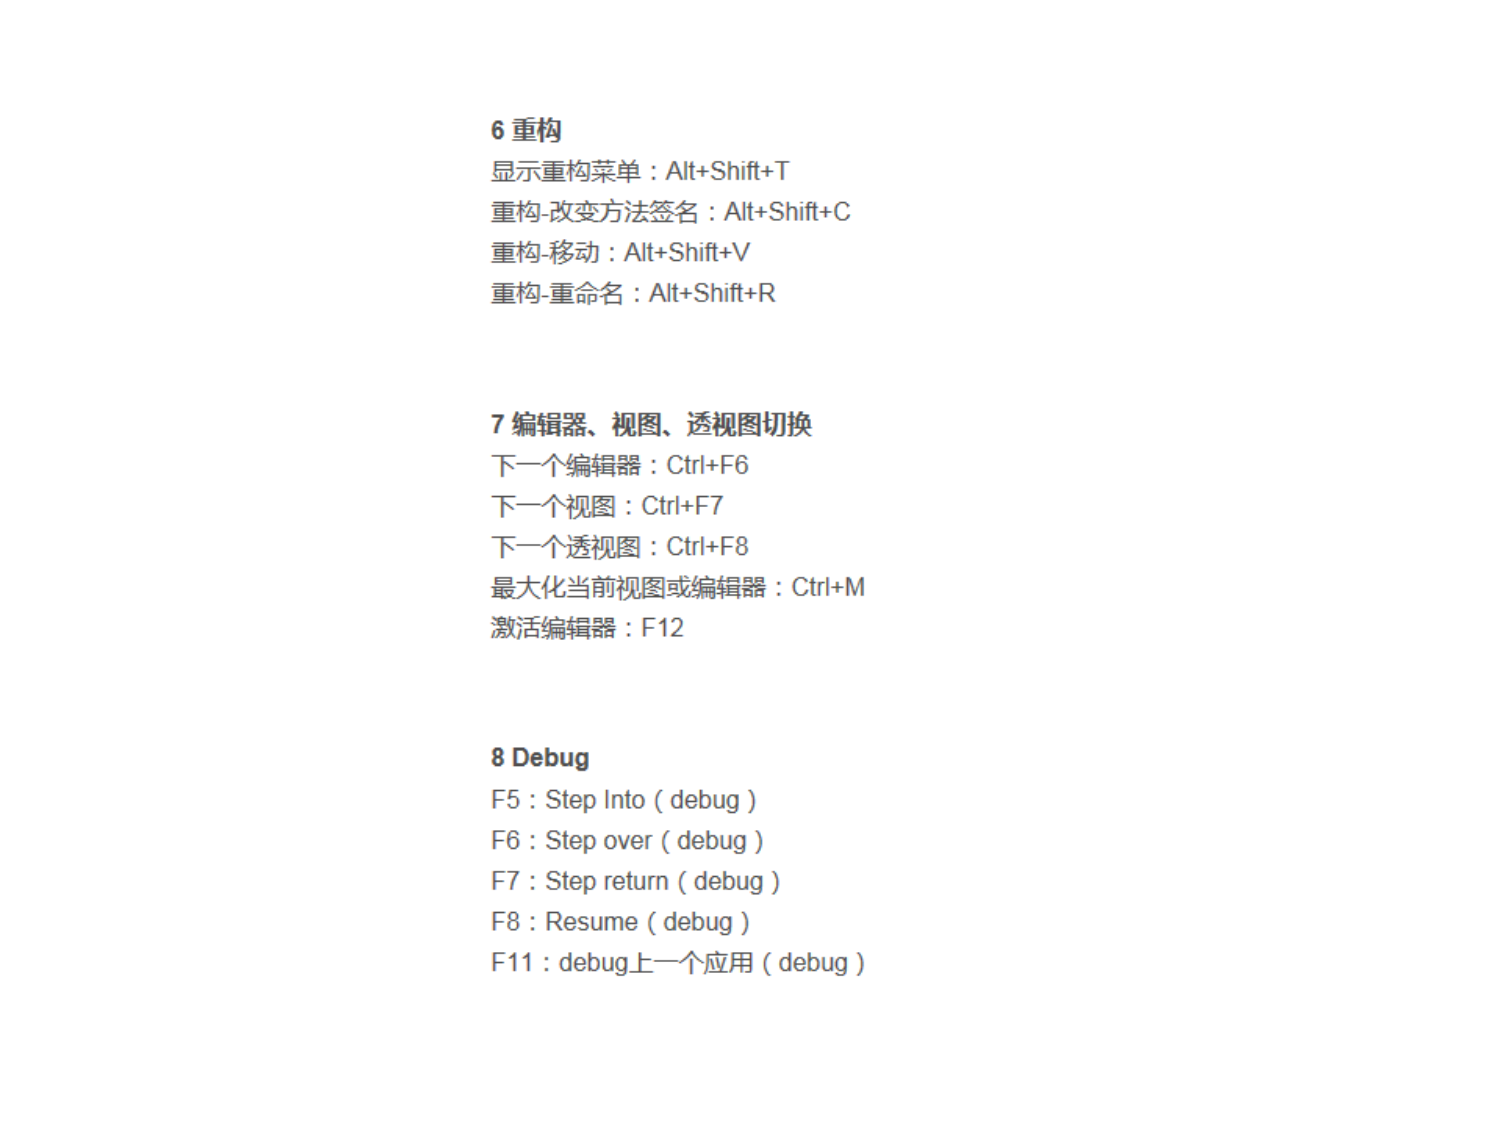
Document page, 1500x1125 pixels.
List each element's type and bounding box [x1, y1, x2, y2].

picture [480, 102, 1019, 1023]
